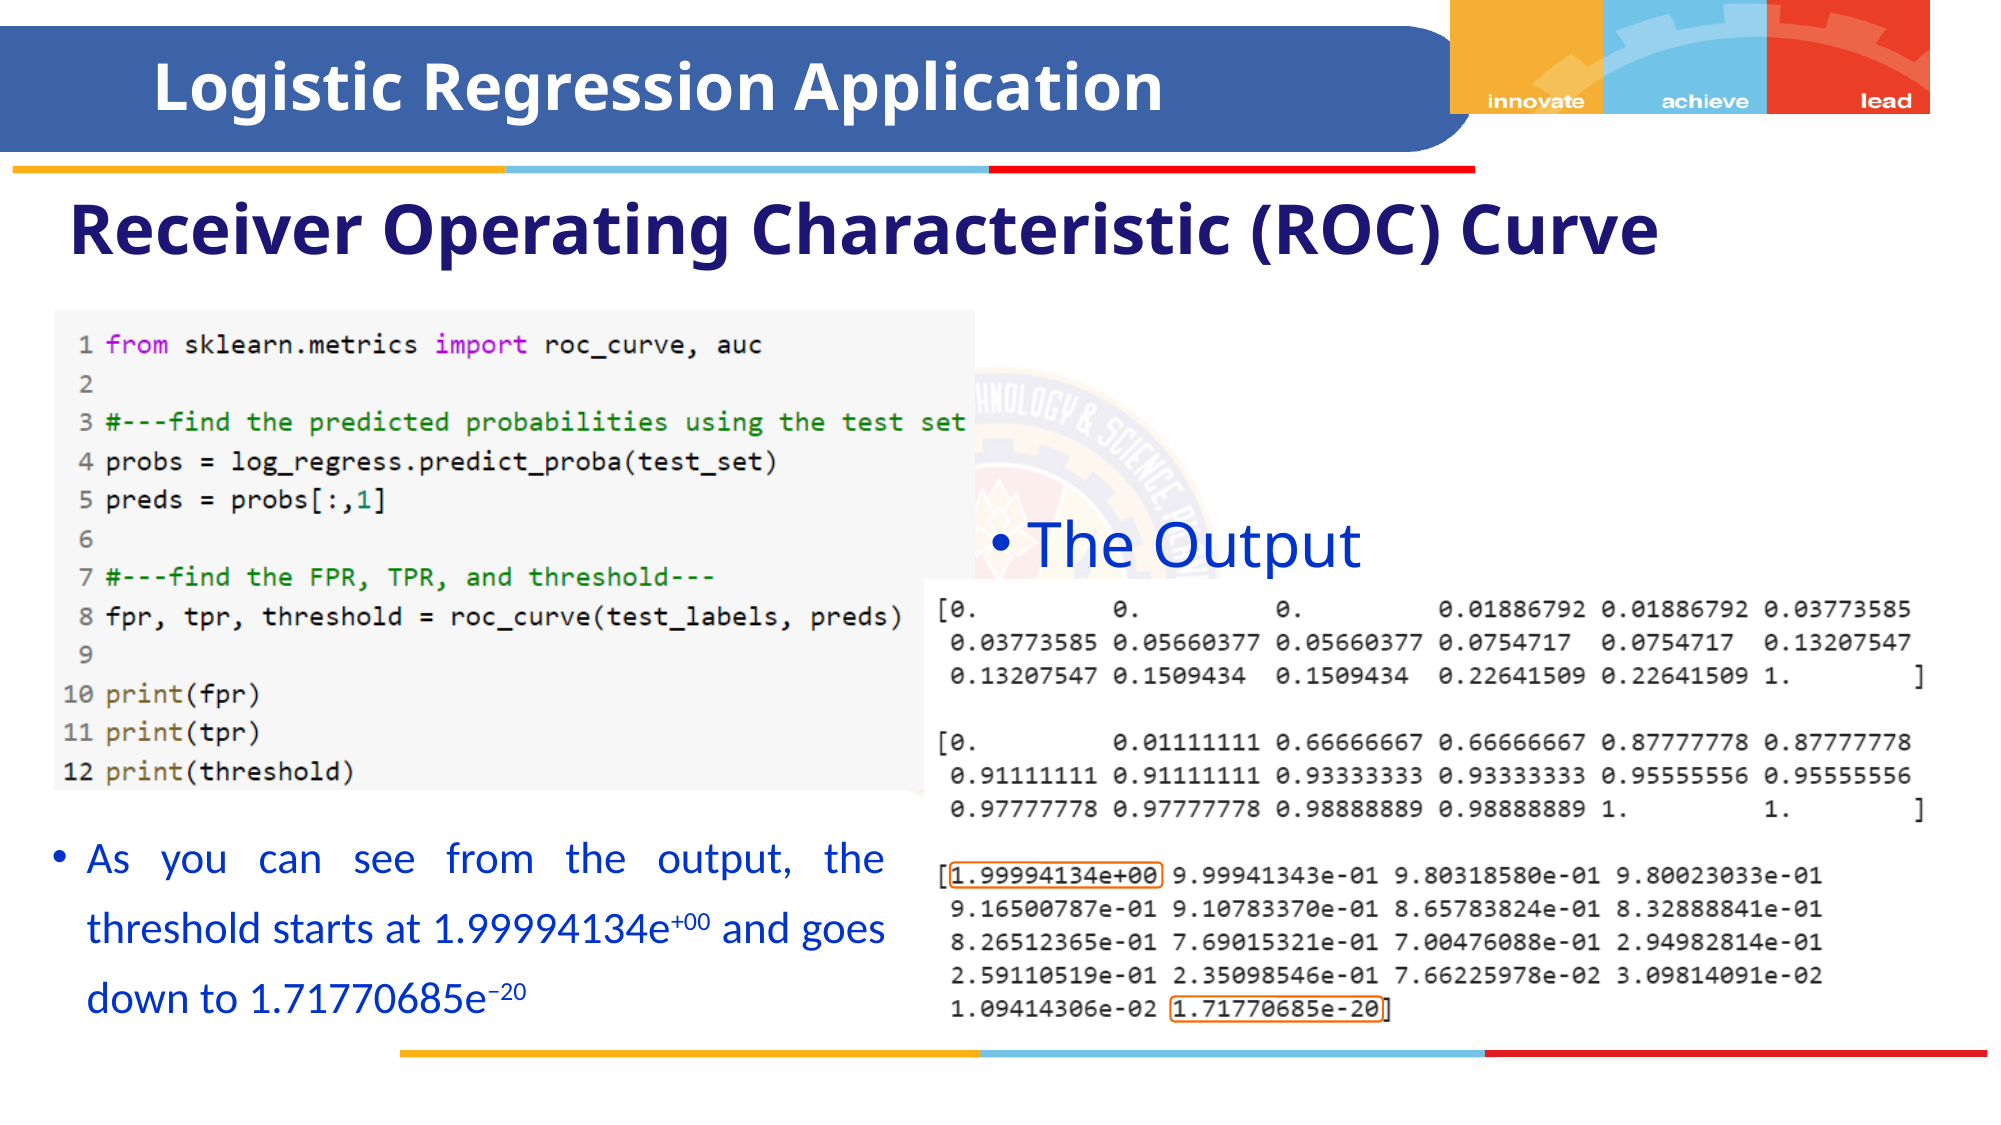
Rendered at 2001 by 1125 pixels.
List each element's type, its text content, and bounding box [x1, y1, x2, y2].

picture [54, 310, 1935, 1031]
picture [1449, 0, 1930, 114]
list Receiver Operating Characteristic (ROC) Curve [54, 187, 1891, 278]
title Logistic Regression Application [137, 26, 1425, 152]
list The Output [975, 474, 1891, 579]
text_box As you can see from the output, the threshold starts at 1.99994134e+00 and goes down to 1.71770685e−20 [36, 805, 901, 1031]
